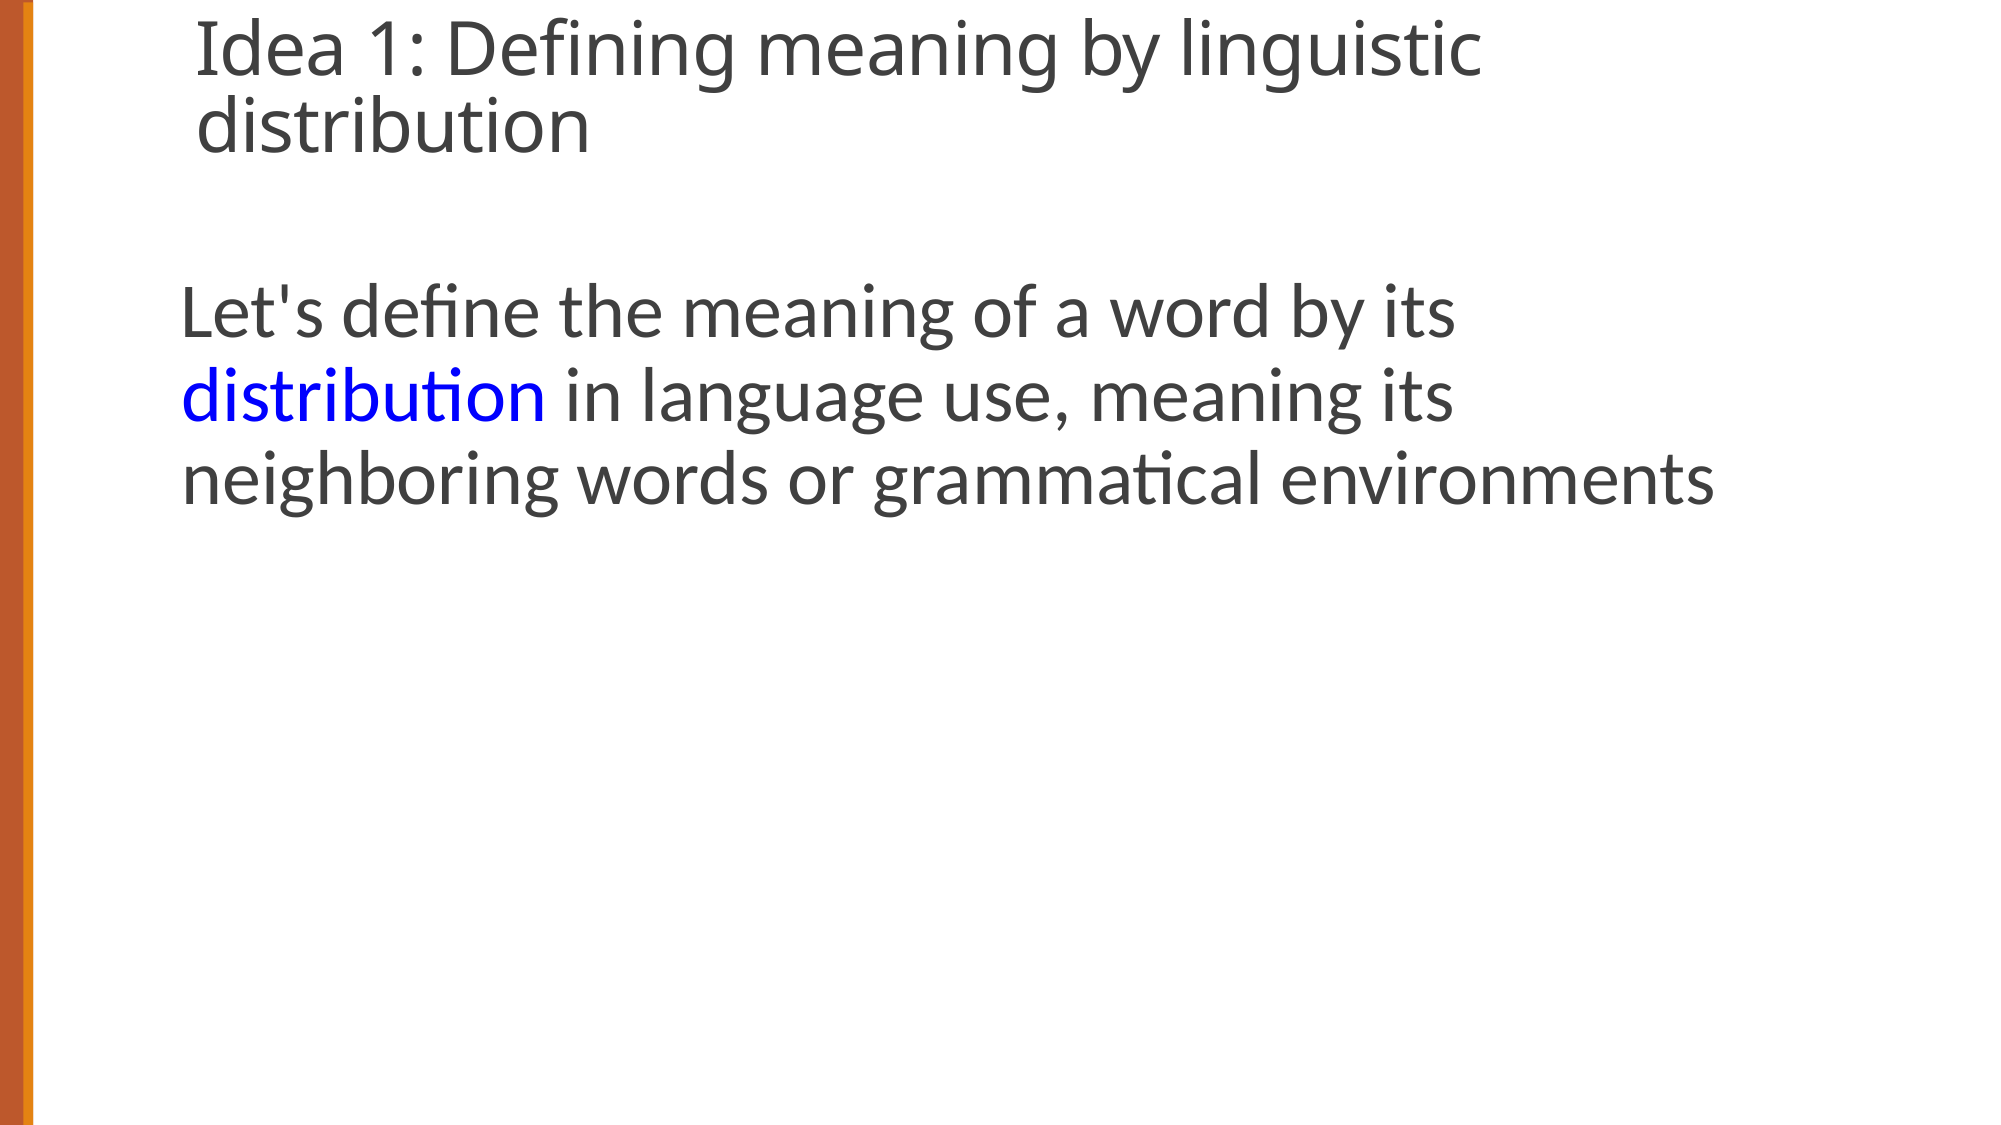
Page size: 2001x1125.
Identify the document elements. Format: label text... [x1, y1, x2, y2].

list Let's define the meaning of a word by its distribution in language use, meaning its neighboring words or grammatical environments [180, 262, 1830, 1013]
title Idea 1: Defining meaning by linguistic distribution [180, 26, 1913, 175]
